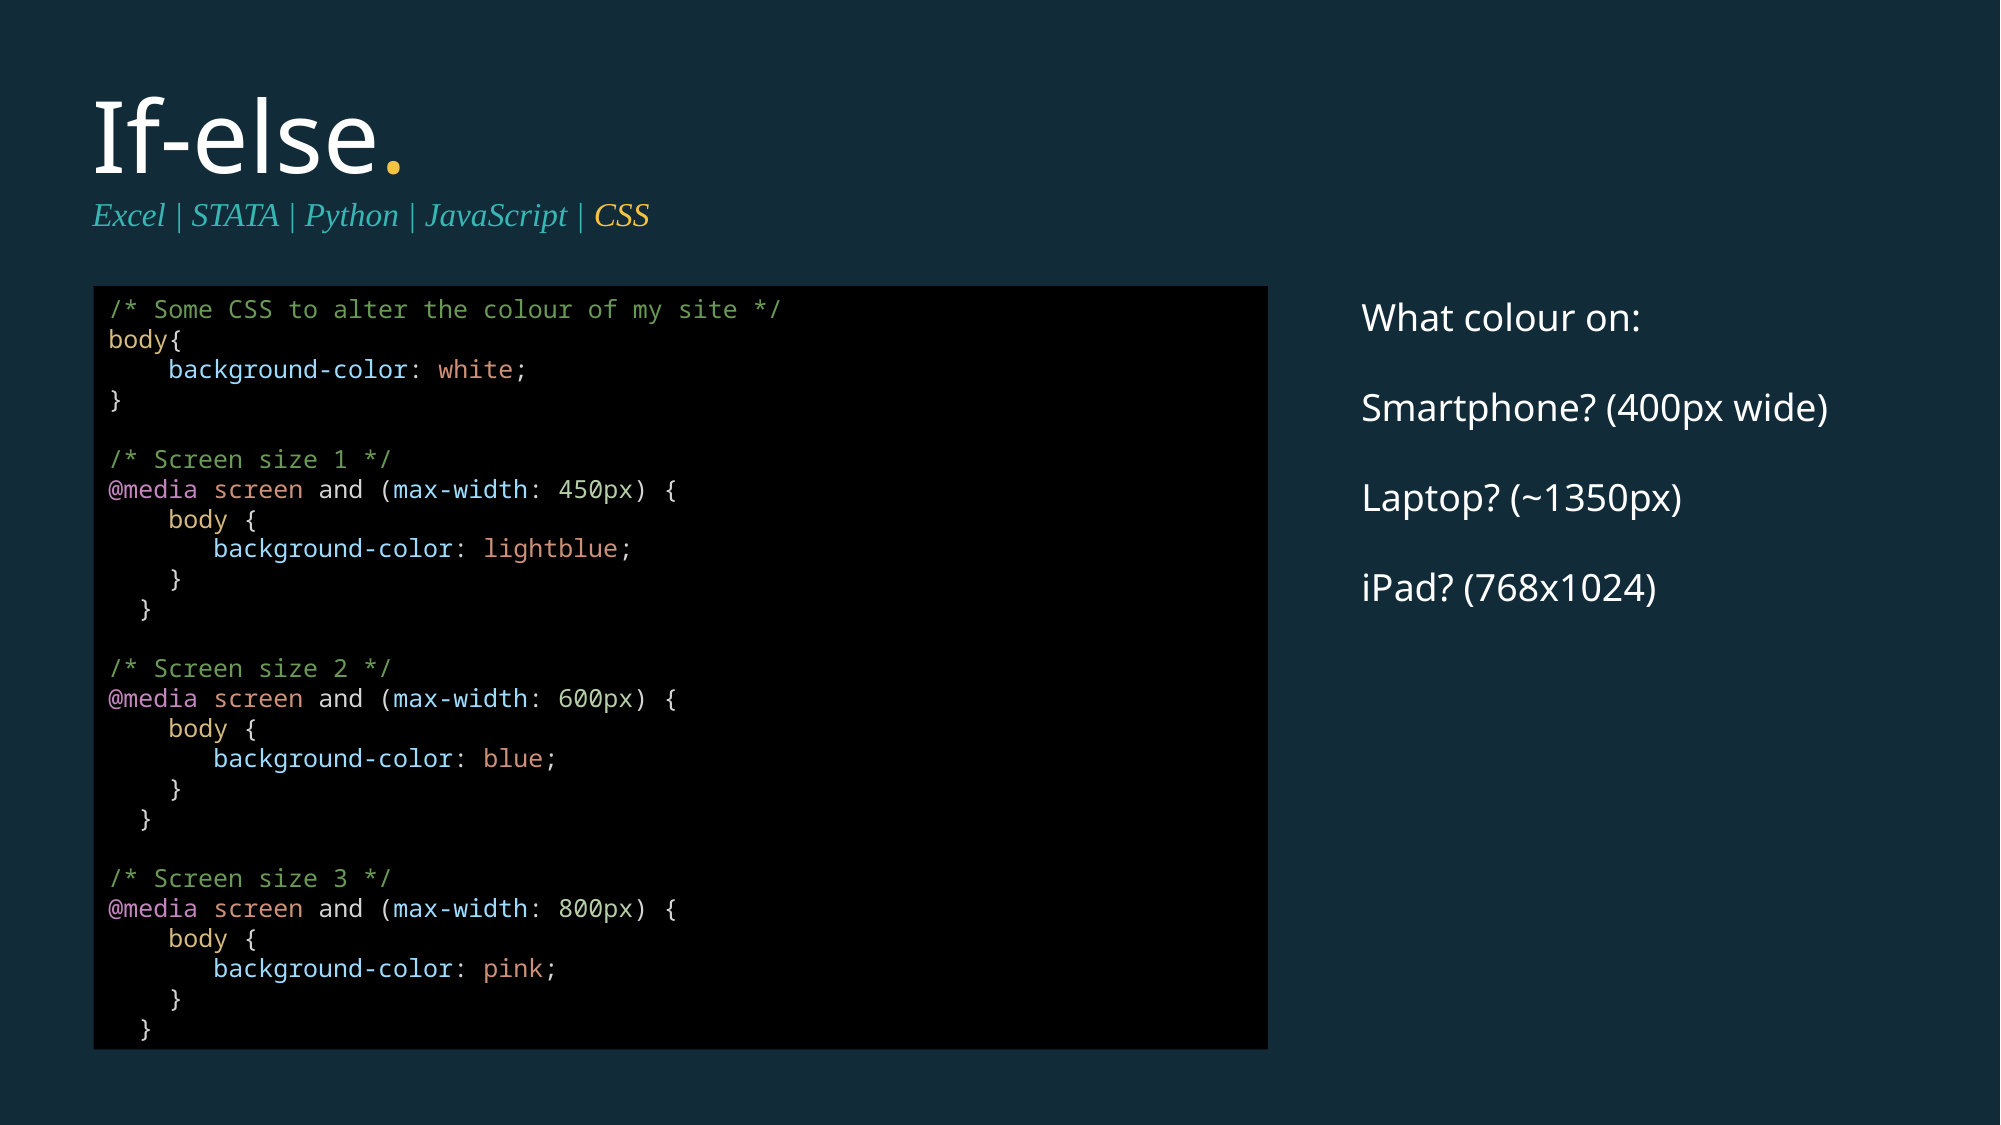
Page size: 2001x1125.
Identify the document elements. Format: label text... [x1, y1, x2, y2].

text_box /* Some CSS to alter the colour of my site */ body{ background-color: white; } /* Screen size 1 */ @media screen and (max-width: 450px) { body { background-color: lightblue; } } /* Screen size 2 */ @media screen and (max-width: 600px) { body { background-color: blue; } } /* Screen size 3 */ @media screen and (max-width: 800px) { body { background-color: pink; } } [93, 286, 1268, 1050]
text_box [269, 209, 767, 286]
text_box If-else. Excel | STATA | Python | JavaScript | CSS [77, 66, 1401, 209]
text_box What colour on: Smartphone? (400px wide) Laptop? (~1350px) iPad? (768x1024) [1346, 286, 1849, 617]
